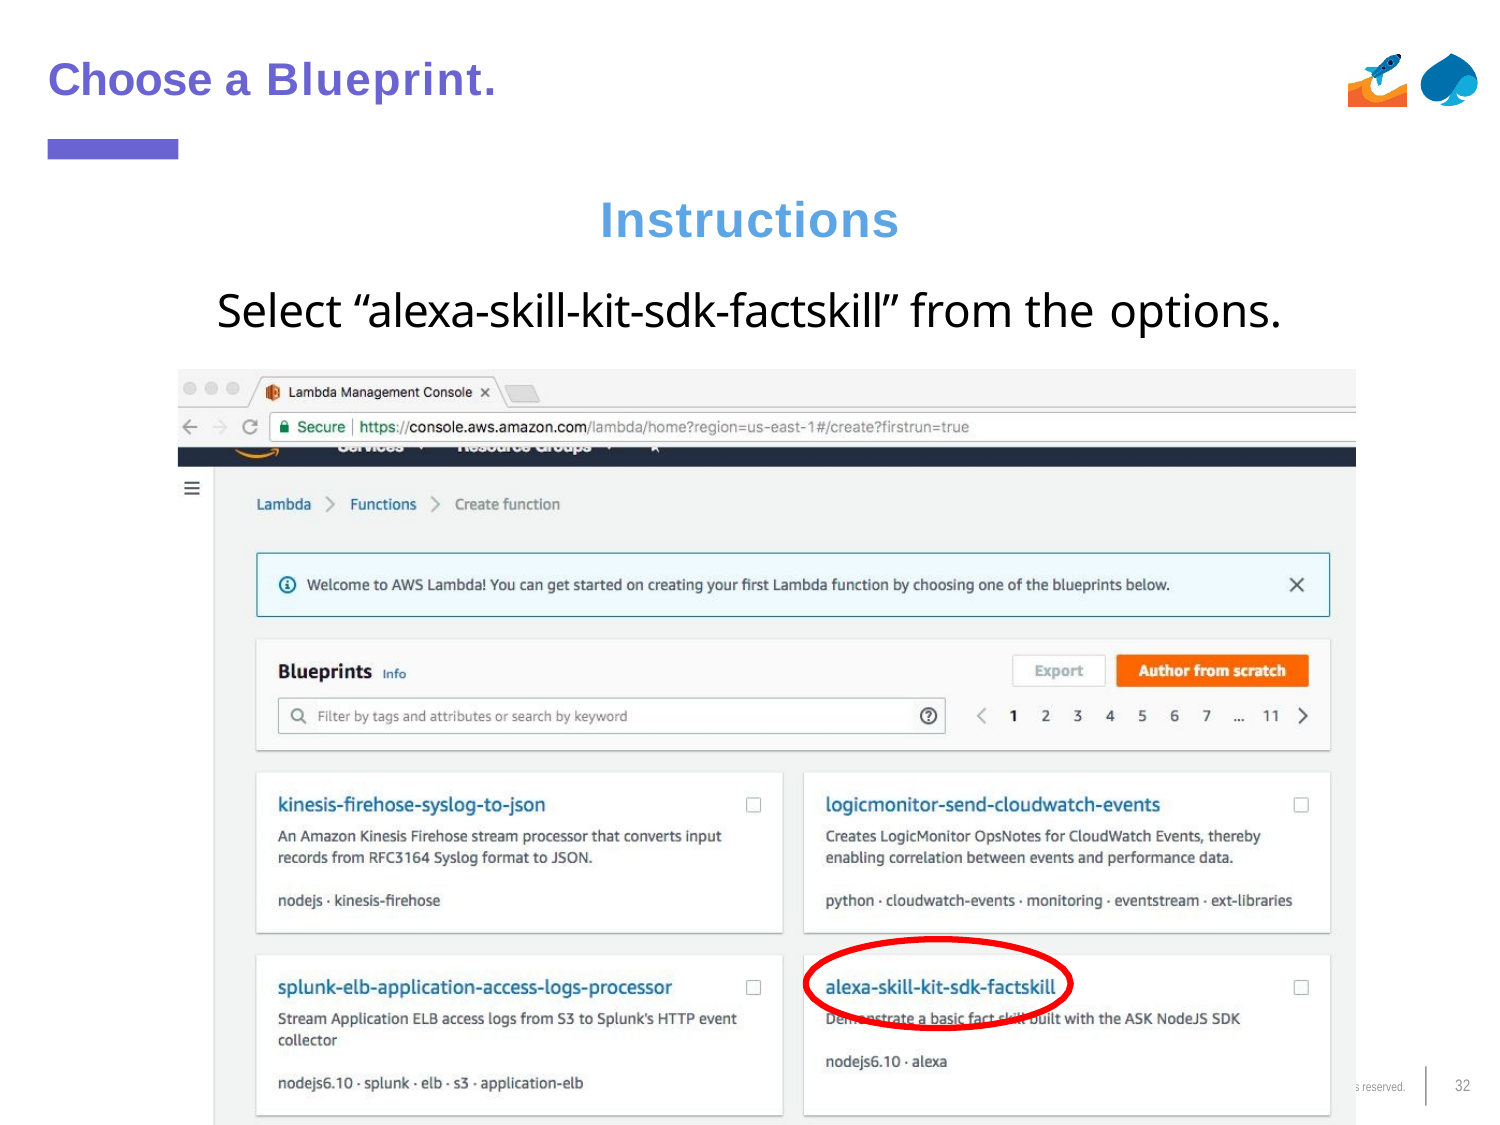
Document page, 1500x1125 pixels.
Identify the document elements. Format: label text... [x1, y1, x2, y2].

text_box [177, 369, 1356, 1125]
text_box Instructions Select “alexa-skill-kit-sdk-factskill” from the options. [202, 185, 1297, 337]
title Choose a Blueprint. [45, 0, 659, 172]
picture [1348, 48, 1407, 107]
text_box [805, 939, 1071, 1029]
